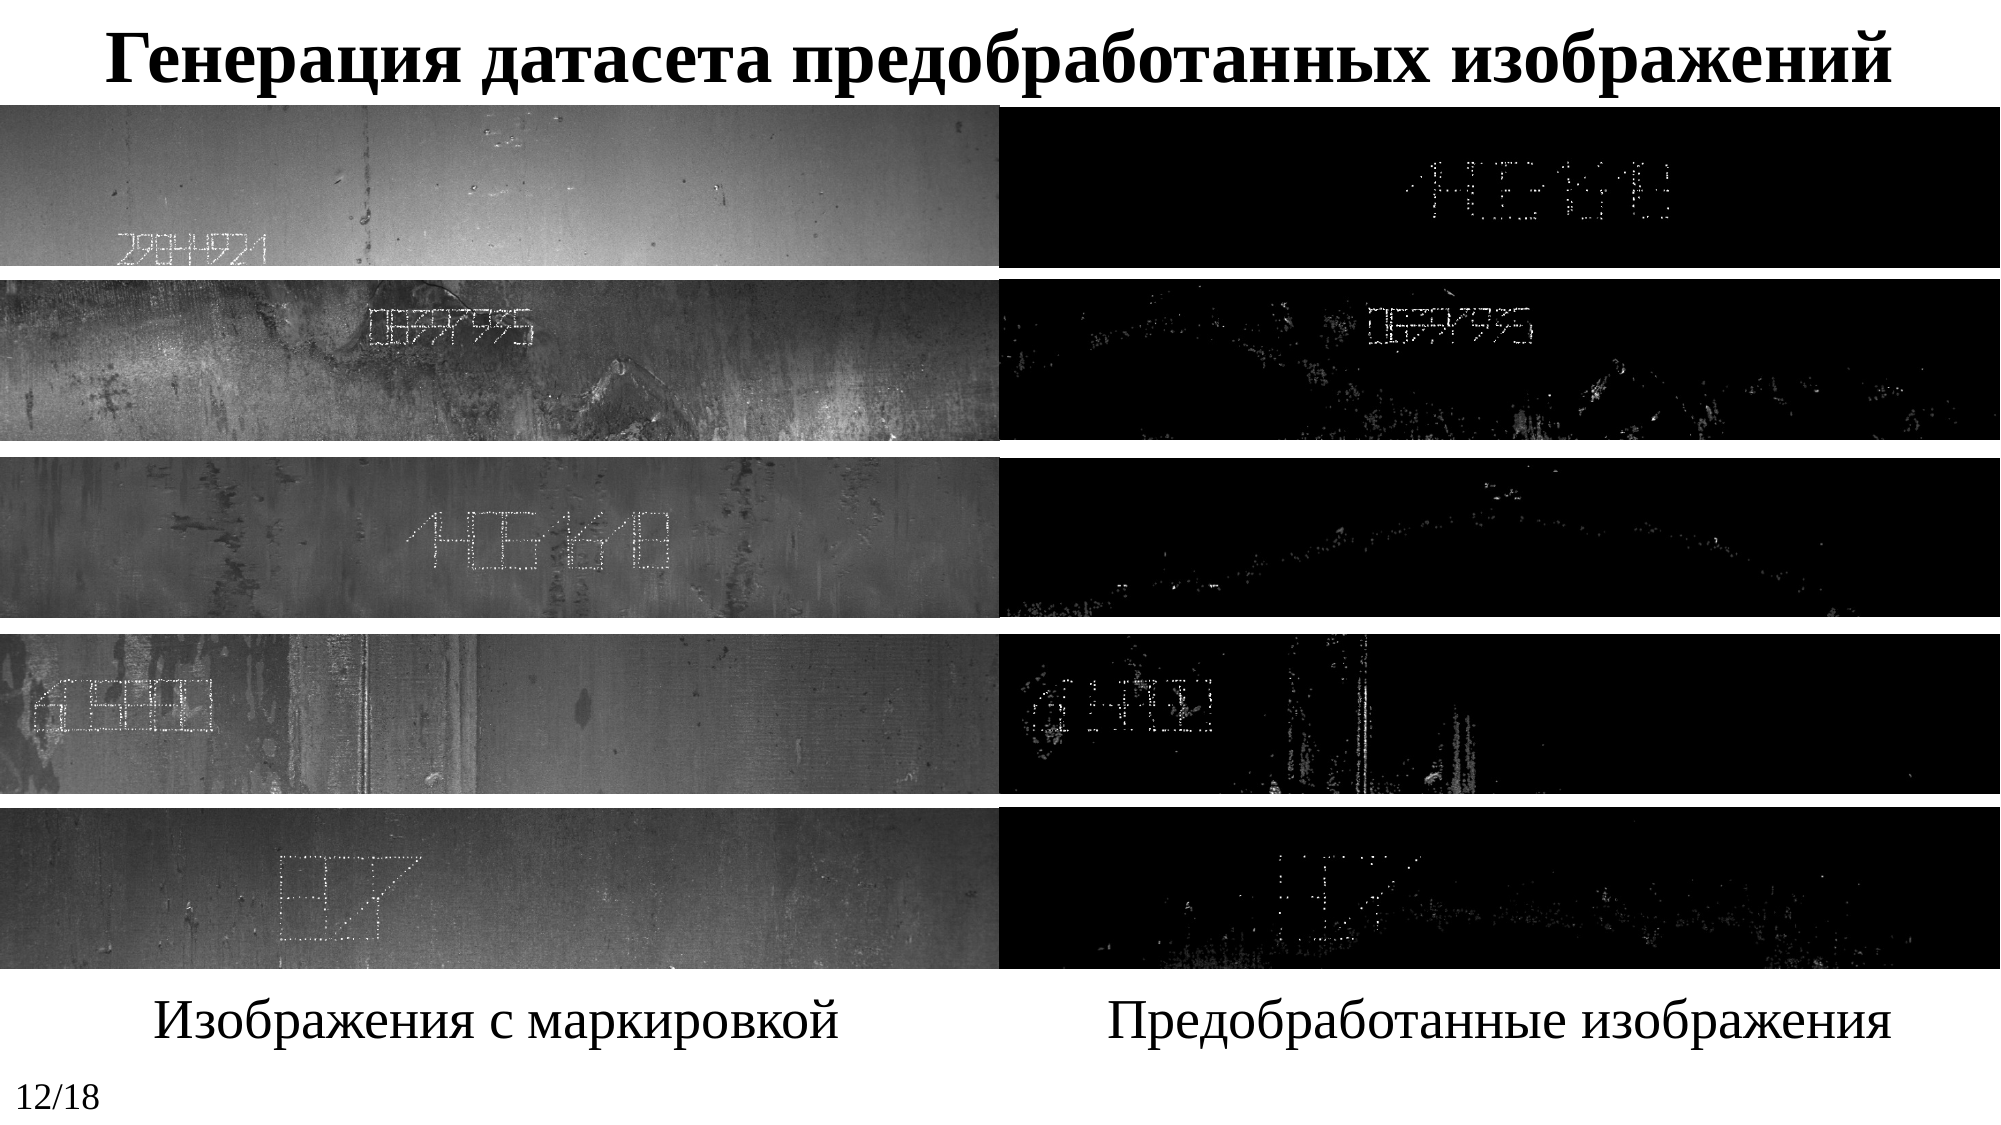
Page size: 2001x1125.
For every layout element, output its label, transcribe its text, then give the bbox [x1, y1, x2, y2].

picture [0, 105, 2000, 268]
text_box Генерация датасета предобработанных изображений [0, 0, 2000, 105]
picture [0, 807, 2000, 969]
text_box 12/18 [0, 1064, 140, 1125]
text_box Предобработанные изображения [1092, 974, 2000, 1058]
text_box Изображения с маркировкой [139, 974, 860, 1058]
picture [0, 279, 2000, 441]
picture [0, 457, 2000, 618]
picture [0, 634, 2000, 795]
